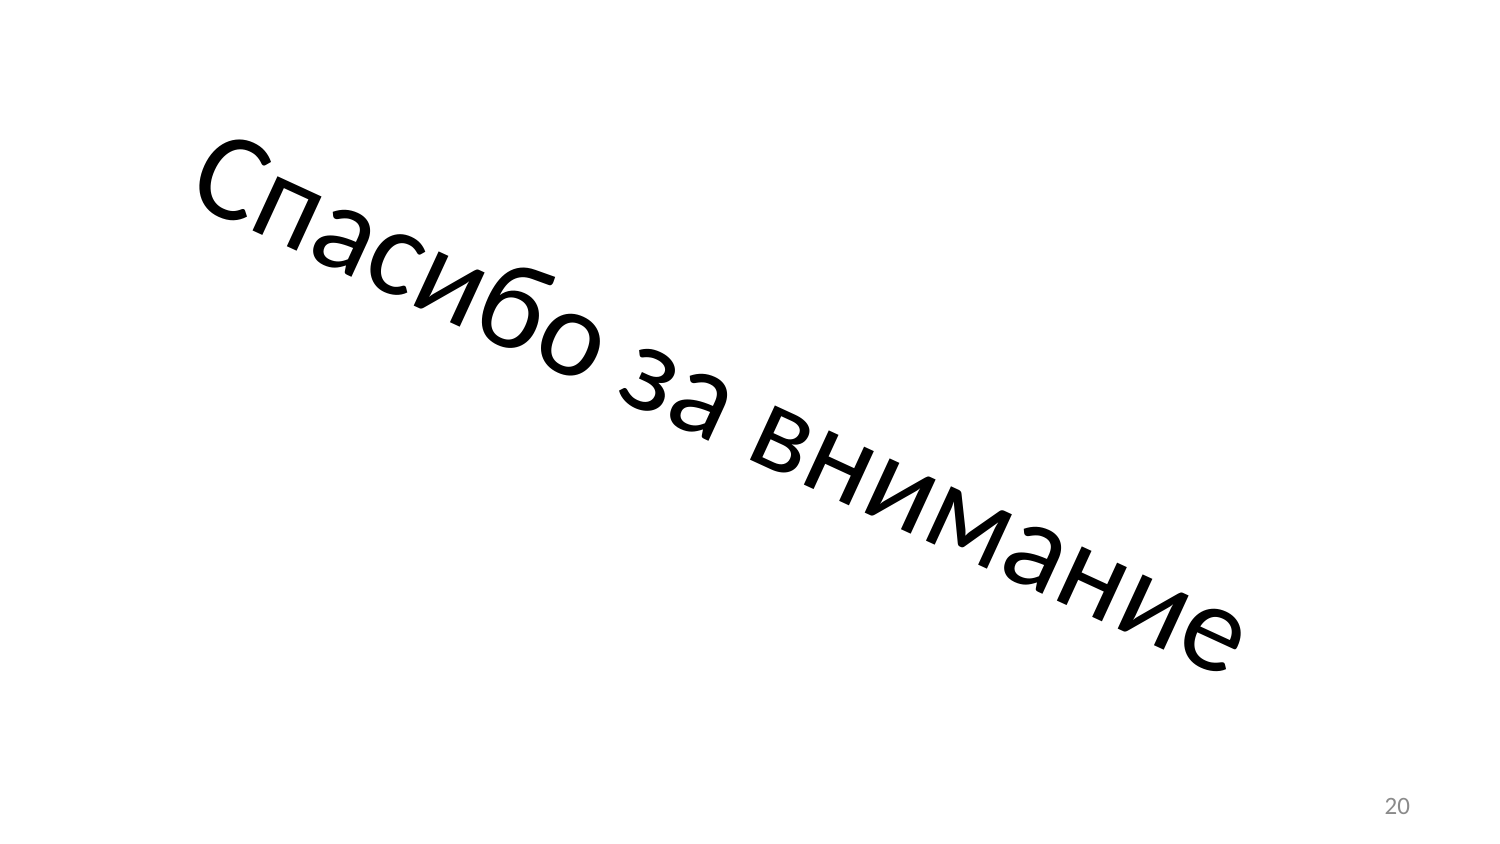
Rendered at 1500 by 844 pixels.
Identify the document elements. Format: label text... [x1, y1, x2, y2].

title Спасибо за внимание [162, 84, 1294, 707]
slide_number 20 [1074, 782, 1425, 827]
